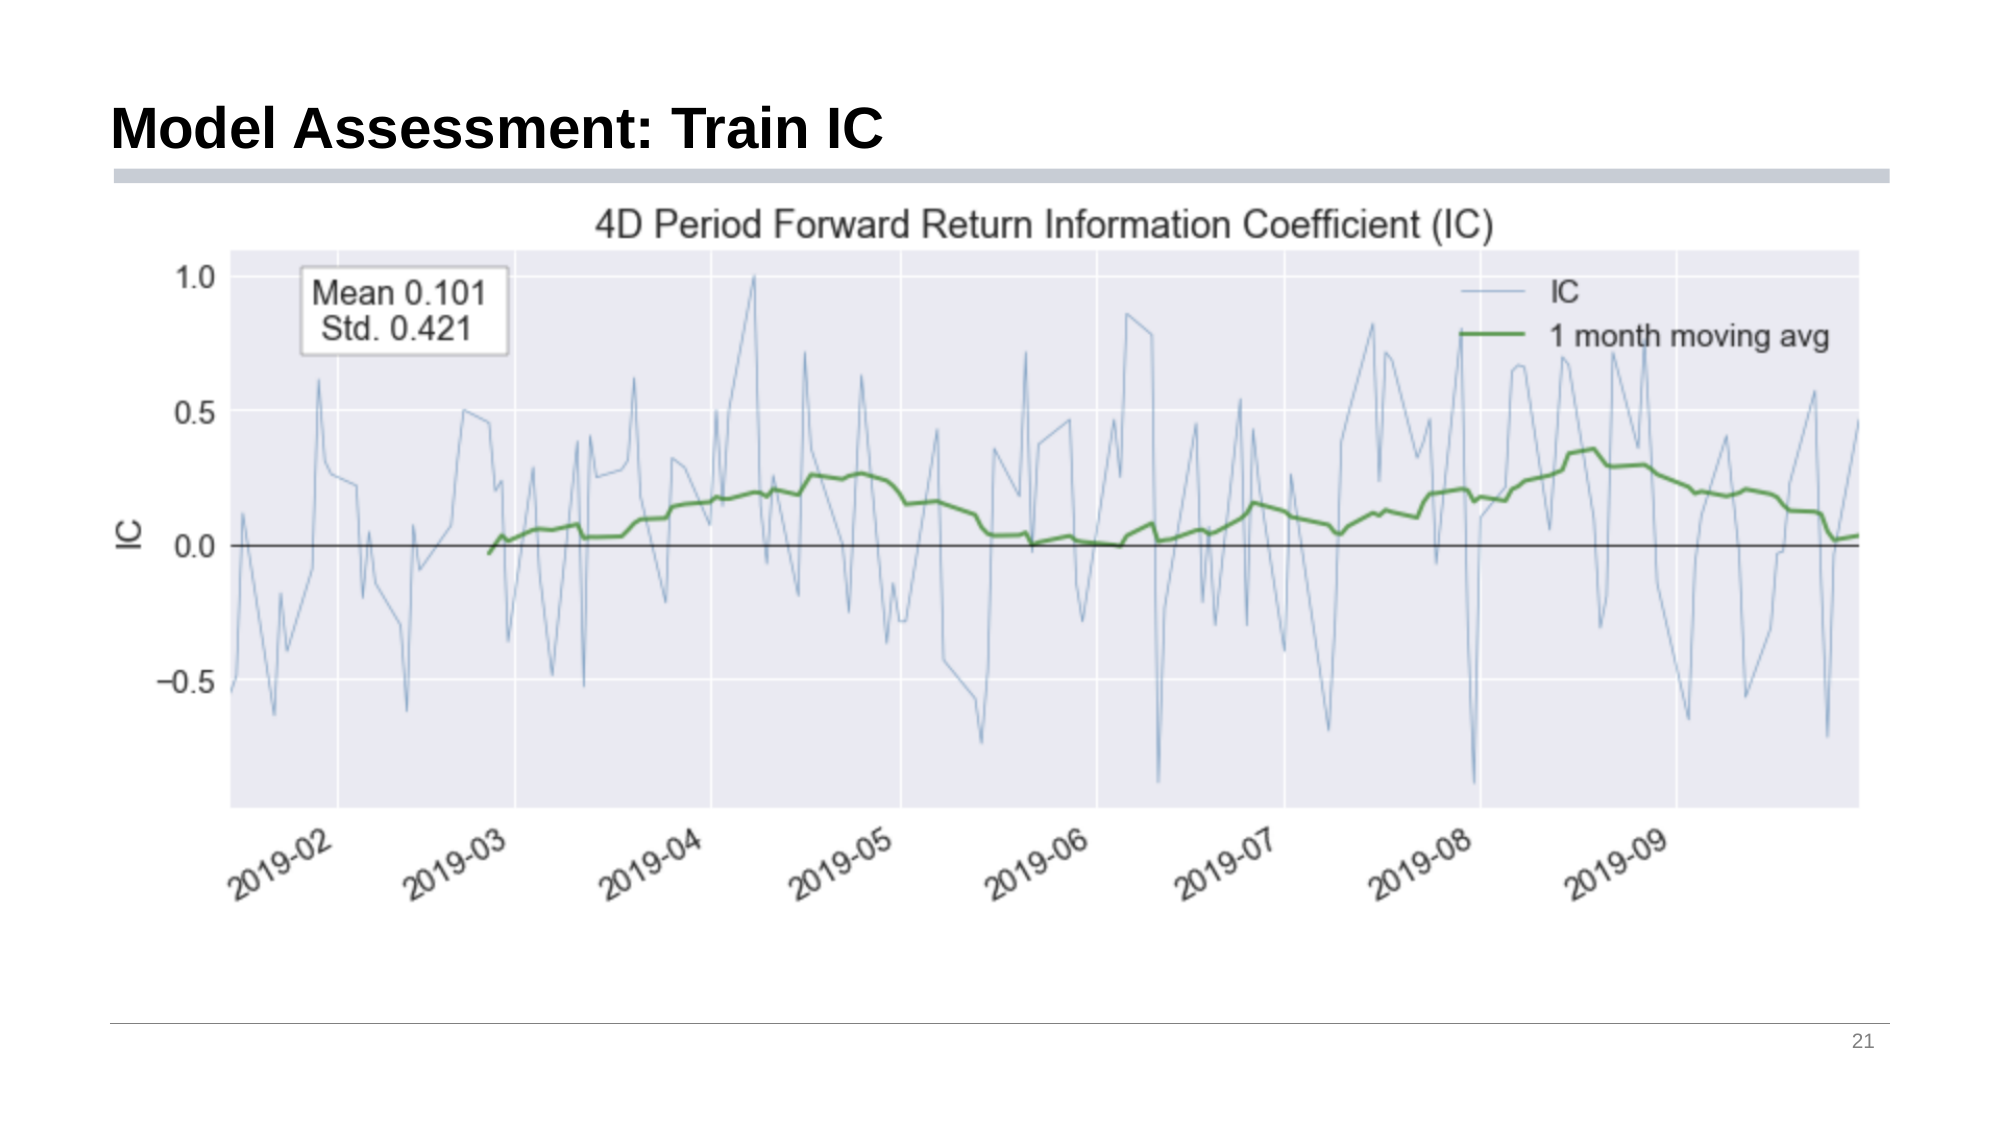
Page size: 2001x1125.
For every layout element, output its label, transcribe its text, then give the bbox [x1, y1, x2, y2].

title Model Assessment: Train IC [109, 0, 1890, 169]
slide_number 21 [1412, 1023, 1890, 1058]
picture [95, 192, 1905, 933]
